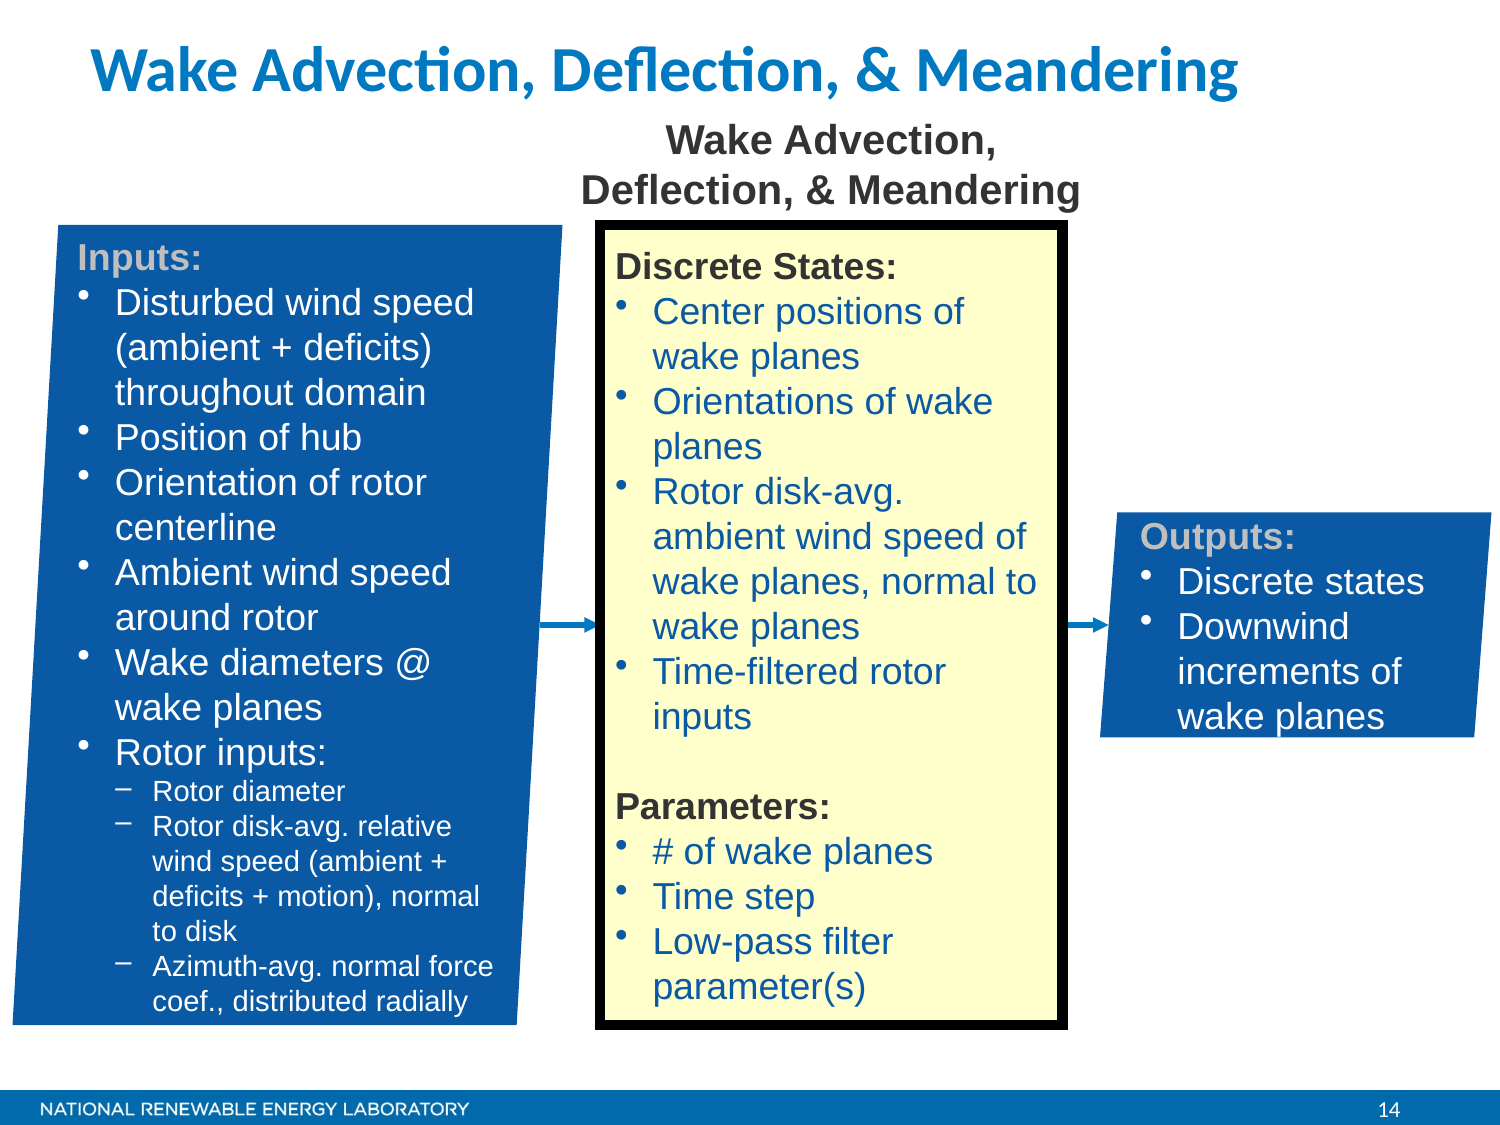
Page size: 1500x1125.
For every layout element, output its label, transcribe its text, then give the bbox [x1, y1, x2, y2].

text_box Wake Advection, Deflection, & Meandering [599, 112, 1063, 213]
title Wake Advection, Deflection, & Meandering [75, 19, 1500, 113]
text_box Outputs: Discrete states Downwind increments of wake planes [1100, 512, 1492, 738]
text_box Inputs: Disturbed wind speed (ambient + deficits) throughout domain Position of hub Orientation of rotor centerline Ambient wind speed around rotor Wake diameters @ wake planes Rotor inputs: Rotor diameter Rotor disk-avg. relative wind speed (ambient + deficits + motion), normal to disk Azimuth-avg. normal force coef., distributed radially [12, 224, 563, 1026]
text_box Discrete States: Center positions of wake planes Orientations of wake planes Rotor disk-avg. ambient wind speed of wake planes, normal to wake planes Time-filtered rotor inputs Parameters: # of wake planes Time step Low-pass filter parameter(s) [599, 224, 1063, 1025]
picture [0, 1090, 1500, 1125]
